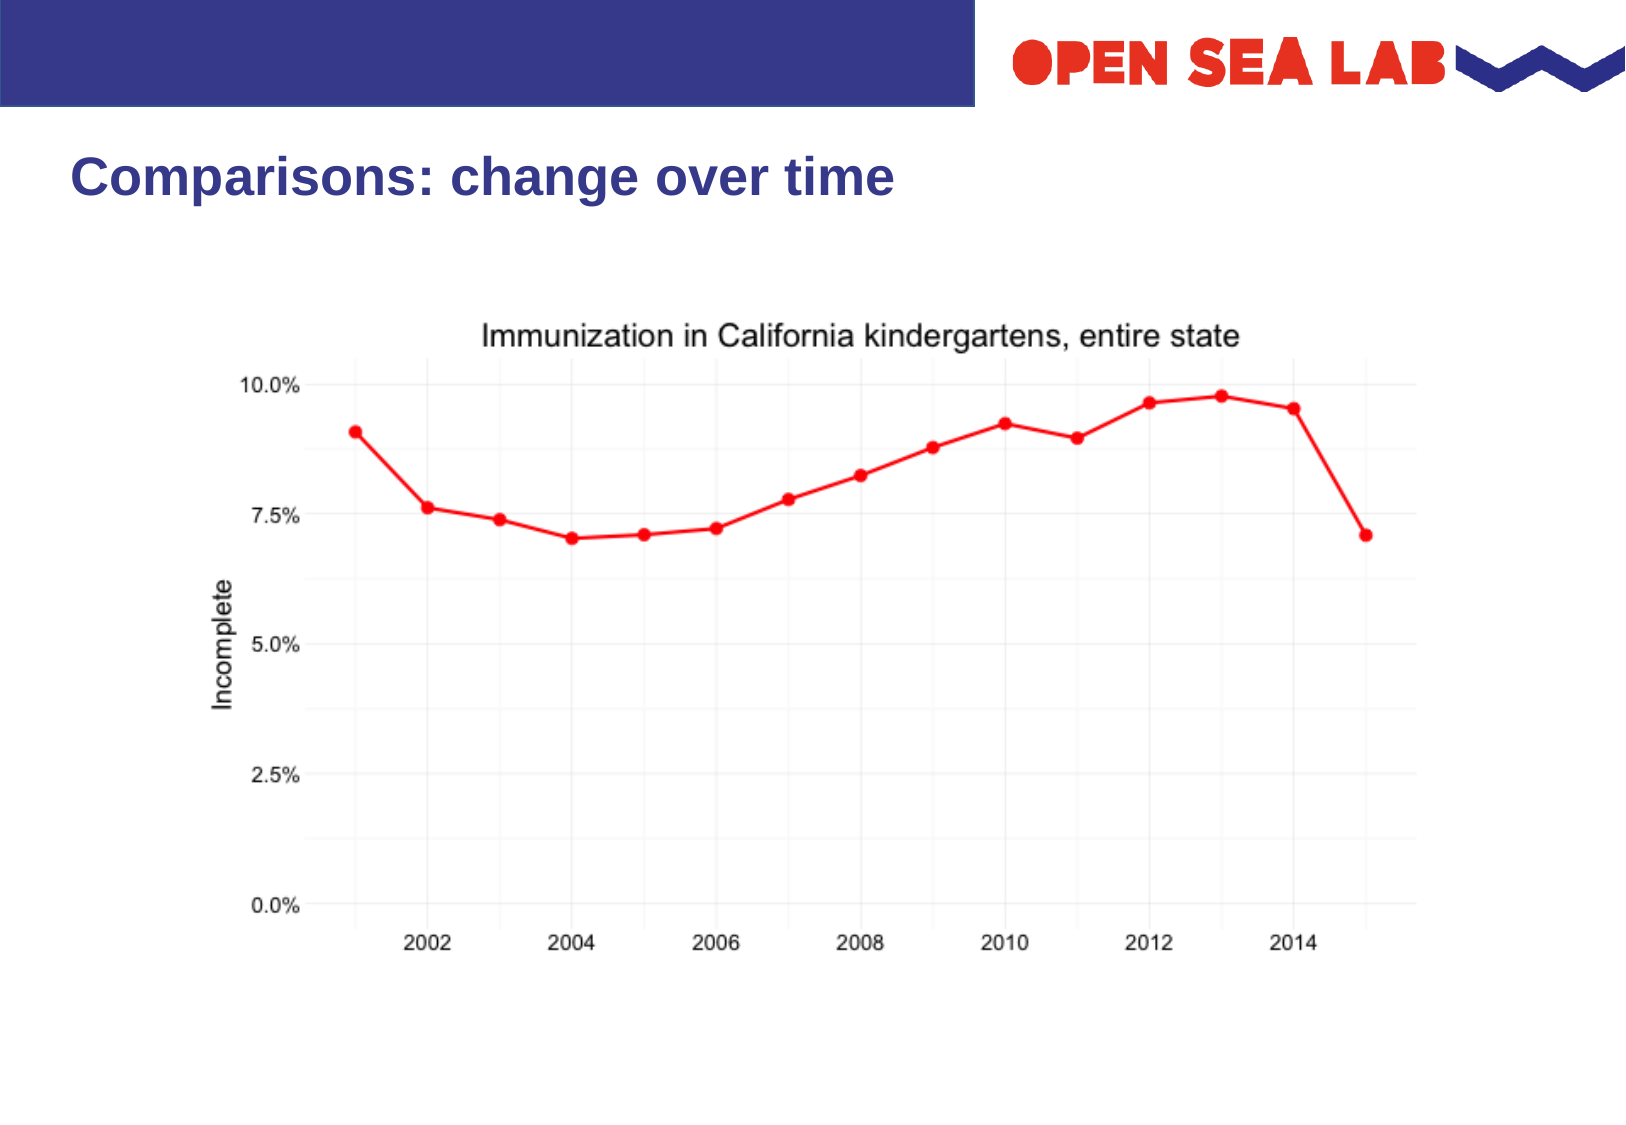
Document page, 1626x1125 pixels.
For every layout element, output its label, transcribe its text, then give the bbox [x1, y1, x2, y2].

text_box Comparisons: change over time [55, 134, 1527, 232]
picture [198, 313, 1427, 991]
picture [1012, 37, 1625, 92]
text_box [0, 0, 975, 107]
